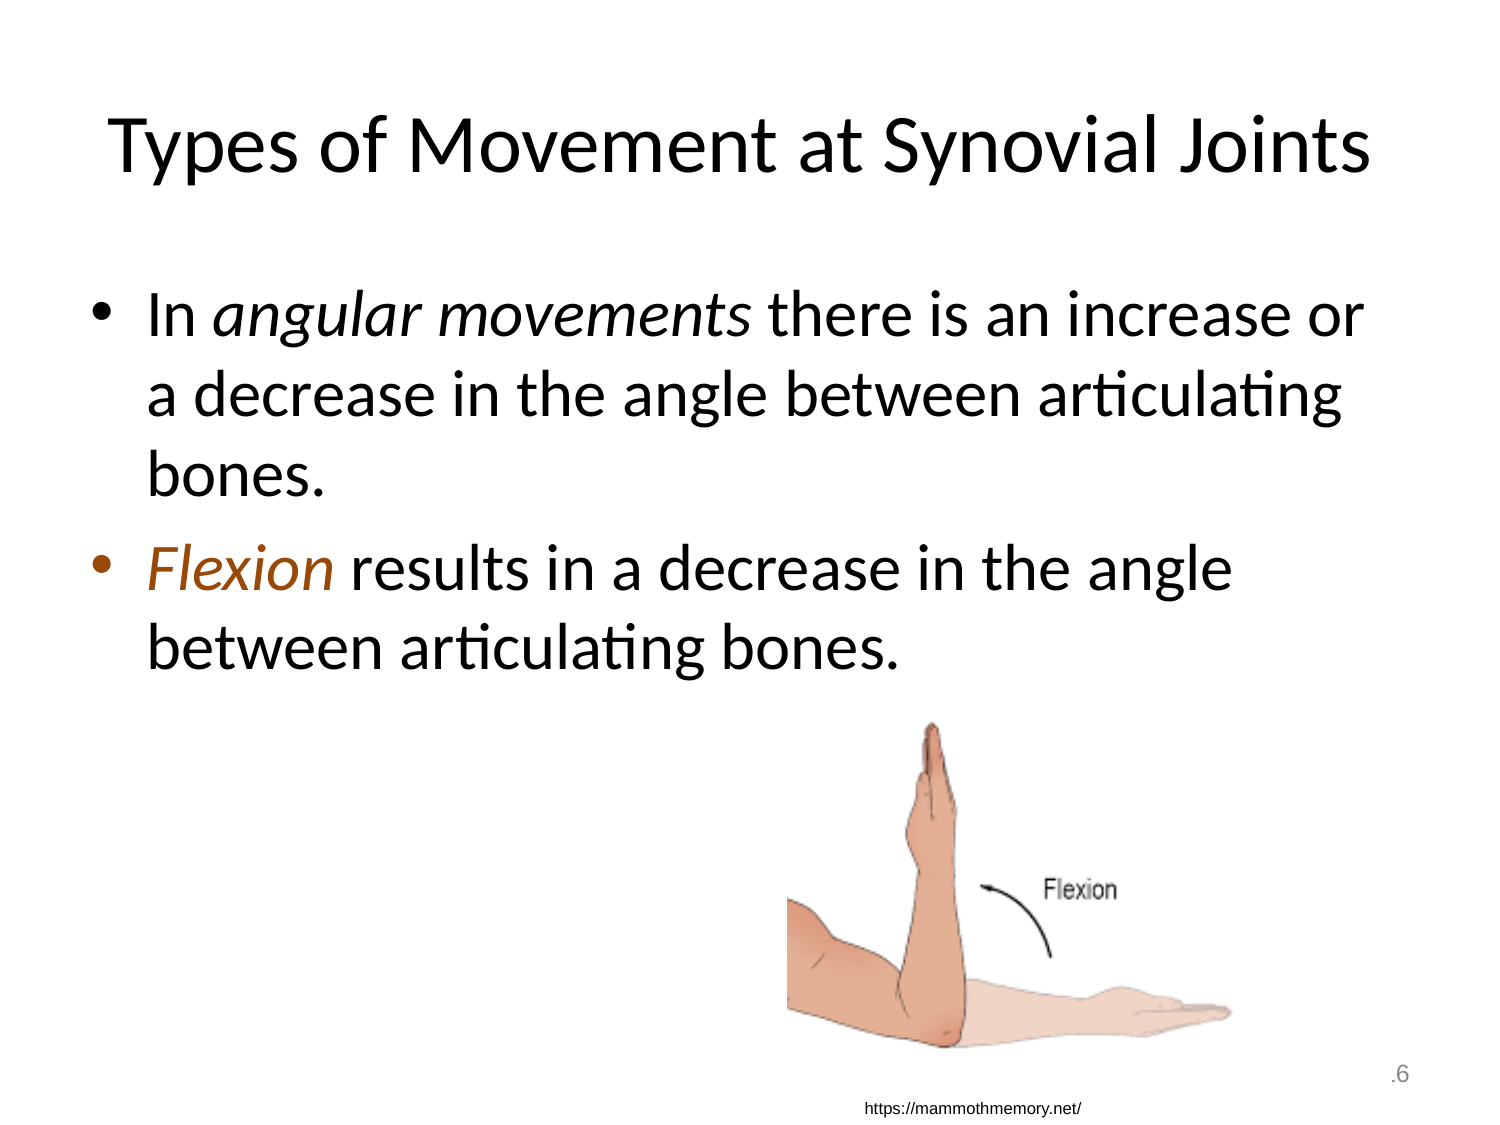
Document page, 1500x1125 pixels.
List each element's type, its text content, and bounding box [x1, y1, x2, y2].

list In angular movements there is an increase or a decrease in the angle between articulating bones. Flexion results in a decrease in the angle between articulating bones. [75, 262, 1425, 1005]
slide_number 16 [1395, 1042, 1425, 1090]
title Types of Movement at Synovial Joints [75, 45, 1425, 233]
picture [787, 720, 1392, 1084]
text_box https://mammothmemory.net/ [849, 1090, 1500, 1125]
